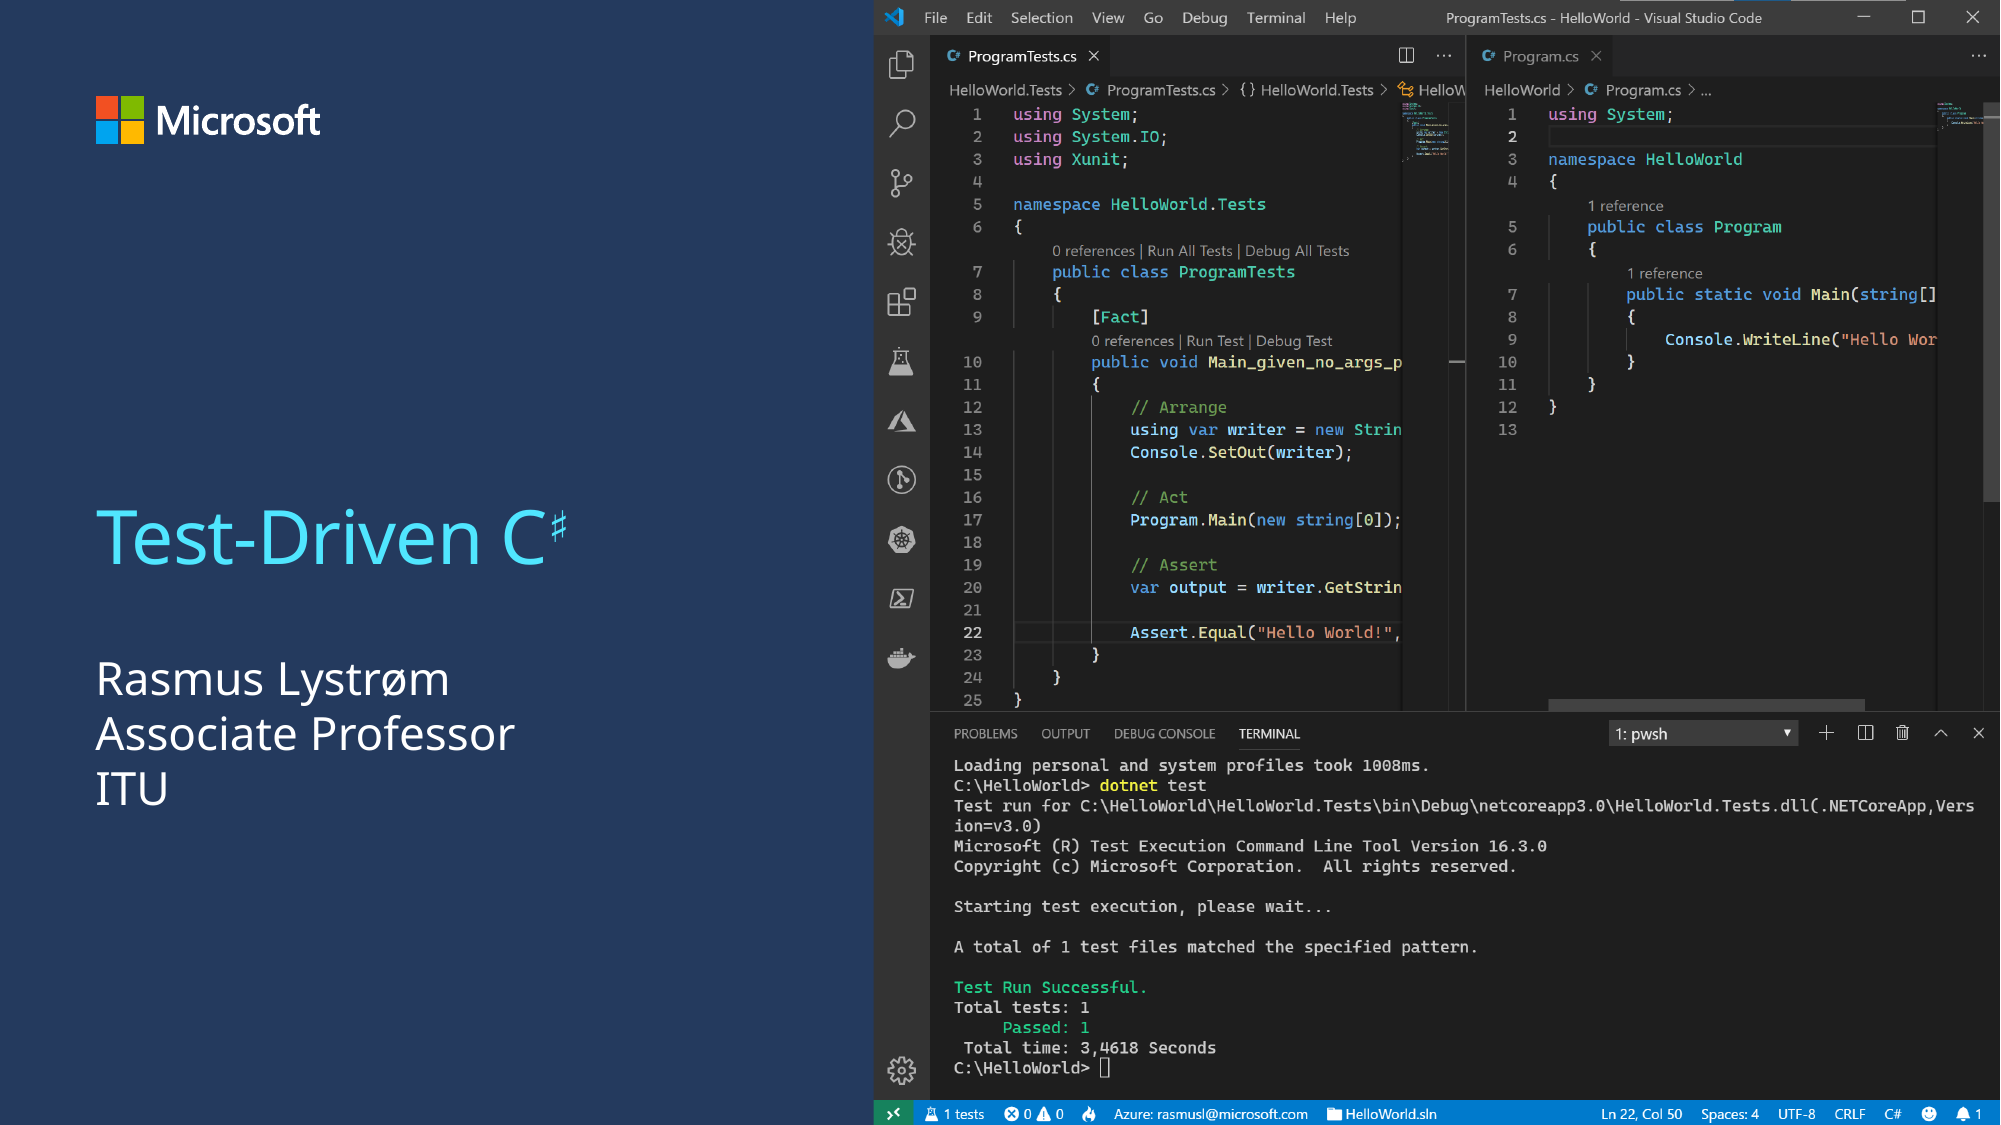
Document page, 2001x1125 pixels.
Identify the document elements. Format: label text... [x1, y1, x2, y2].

list Rasmus Lystrøm Associate Professor ITU [95, 650, 779, 817]
picture [873, 0, 2000, 1125]
title Test-Driven C♯ [96, 488, 781, 580]
